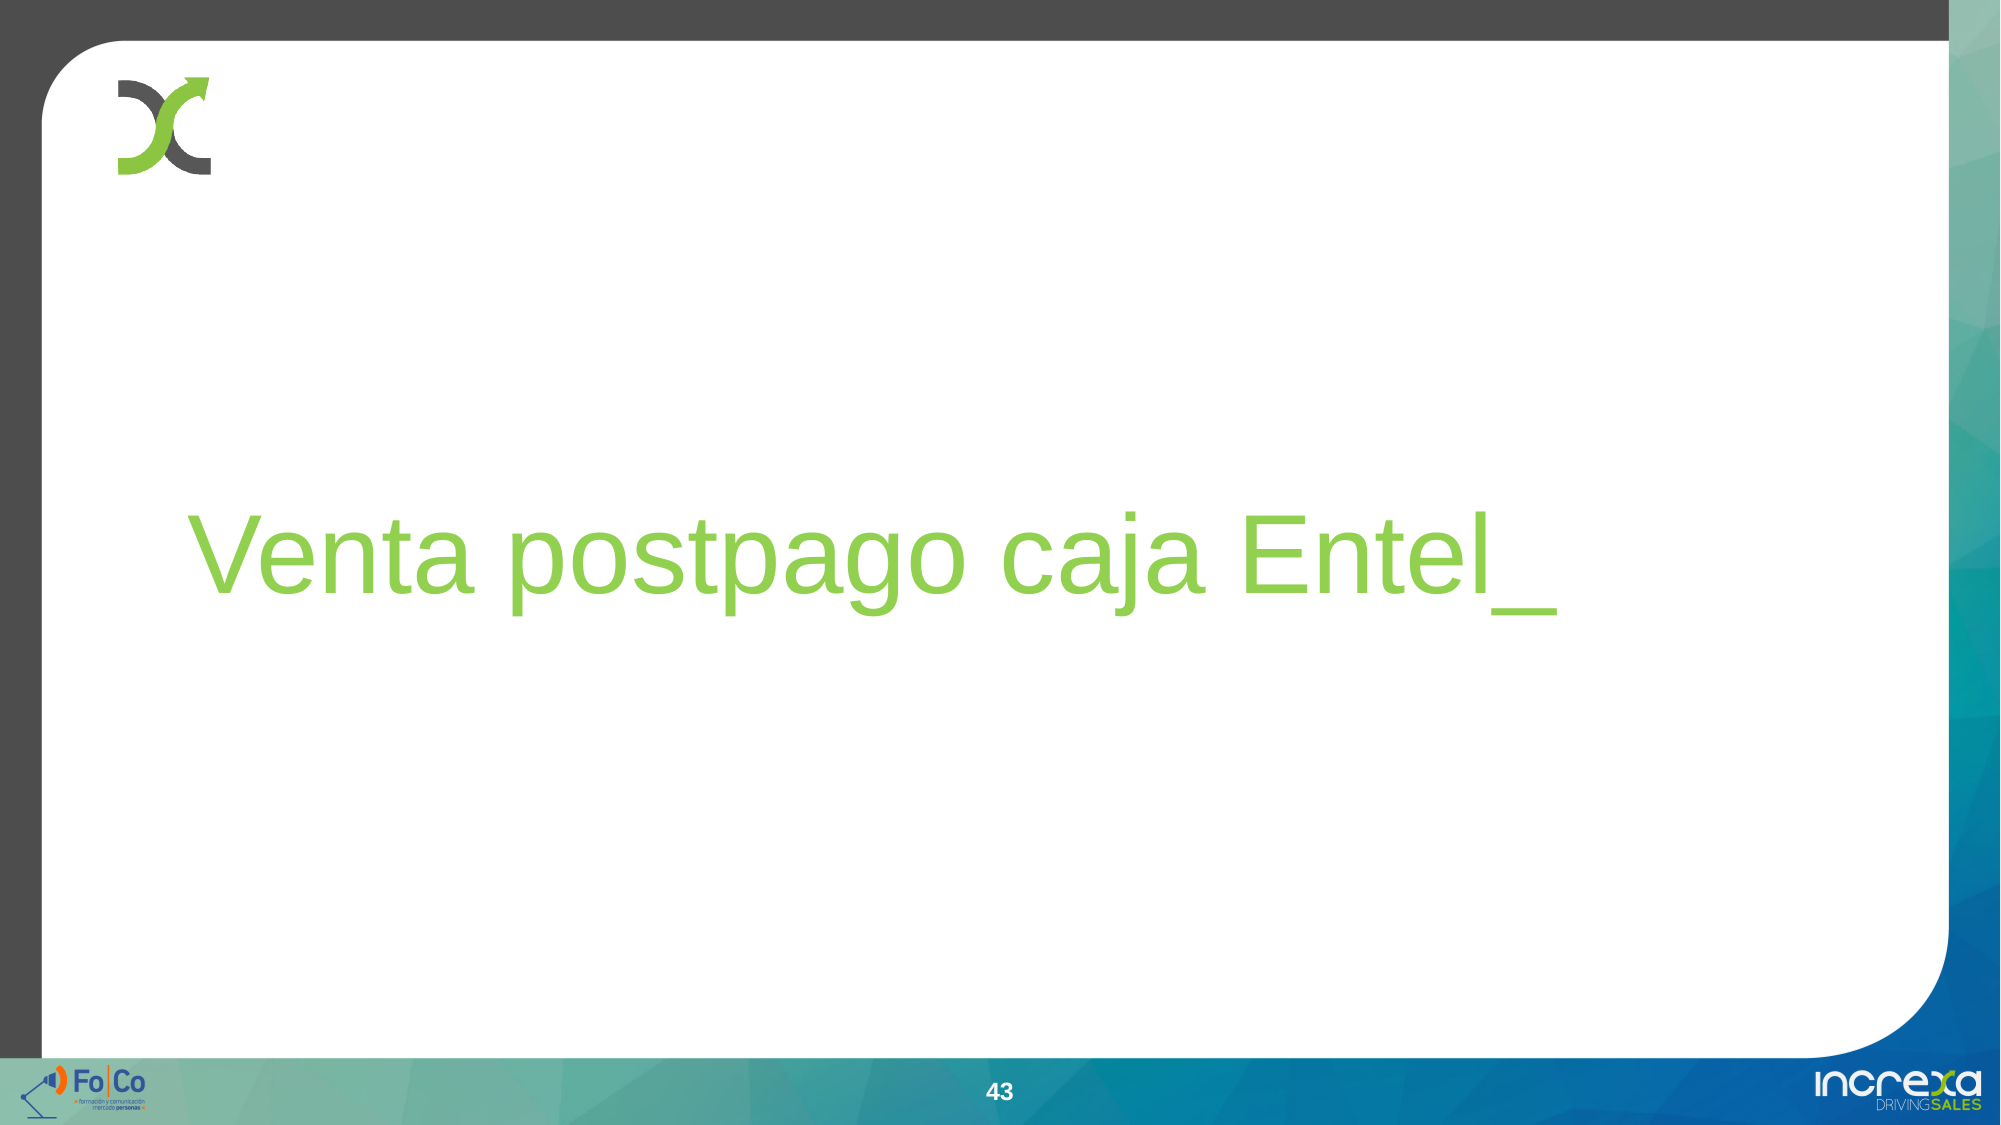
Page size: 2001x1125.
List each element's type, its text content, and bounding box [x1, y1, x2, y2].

title Venta postpago caja Entel_ [172, 458, 1727, 657]
slide_number 43 [774, 1060, 1225, 1121]
picture [0, 0, 2001, 1125]
